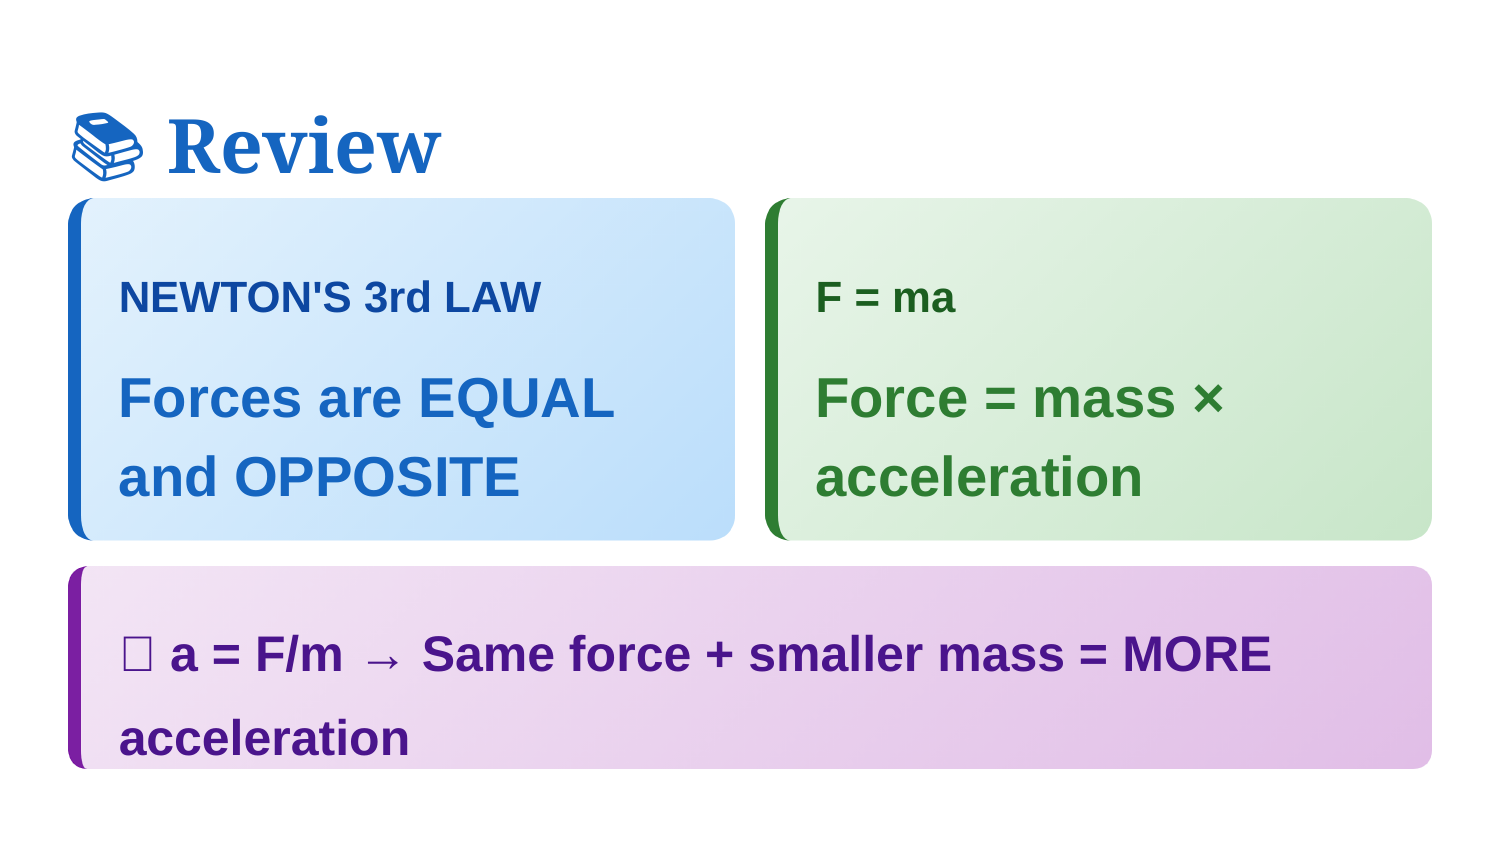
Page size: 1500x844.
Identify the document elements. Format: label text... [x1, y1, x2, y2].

text_box 📚 Review [68, 62, 1459, 168]
picture [765, 198, 1432, 542]
picture [68, 566, 1432, 769]
picture [68, 198, 735, 542]
